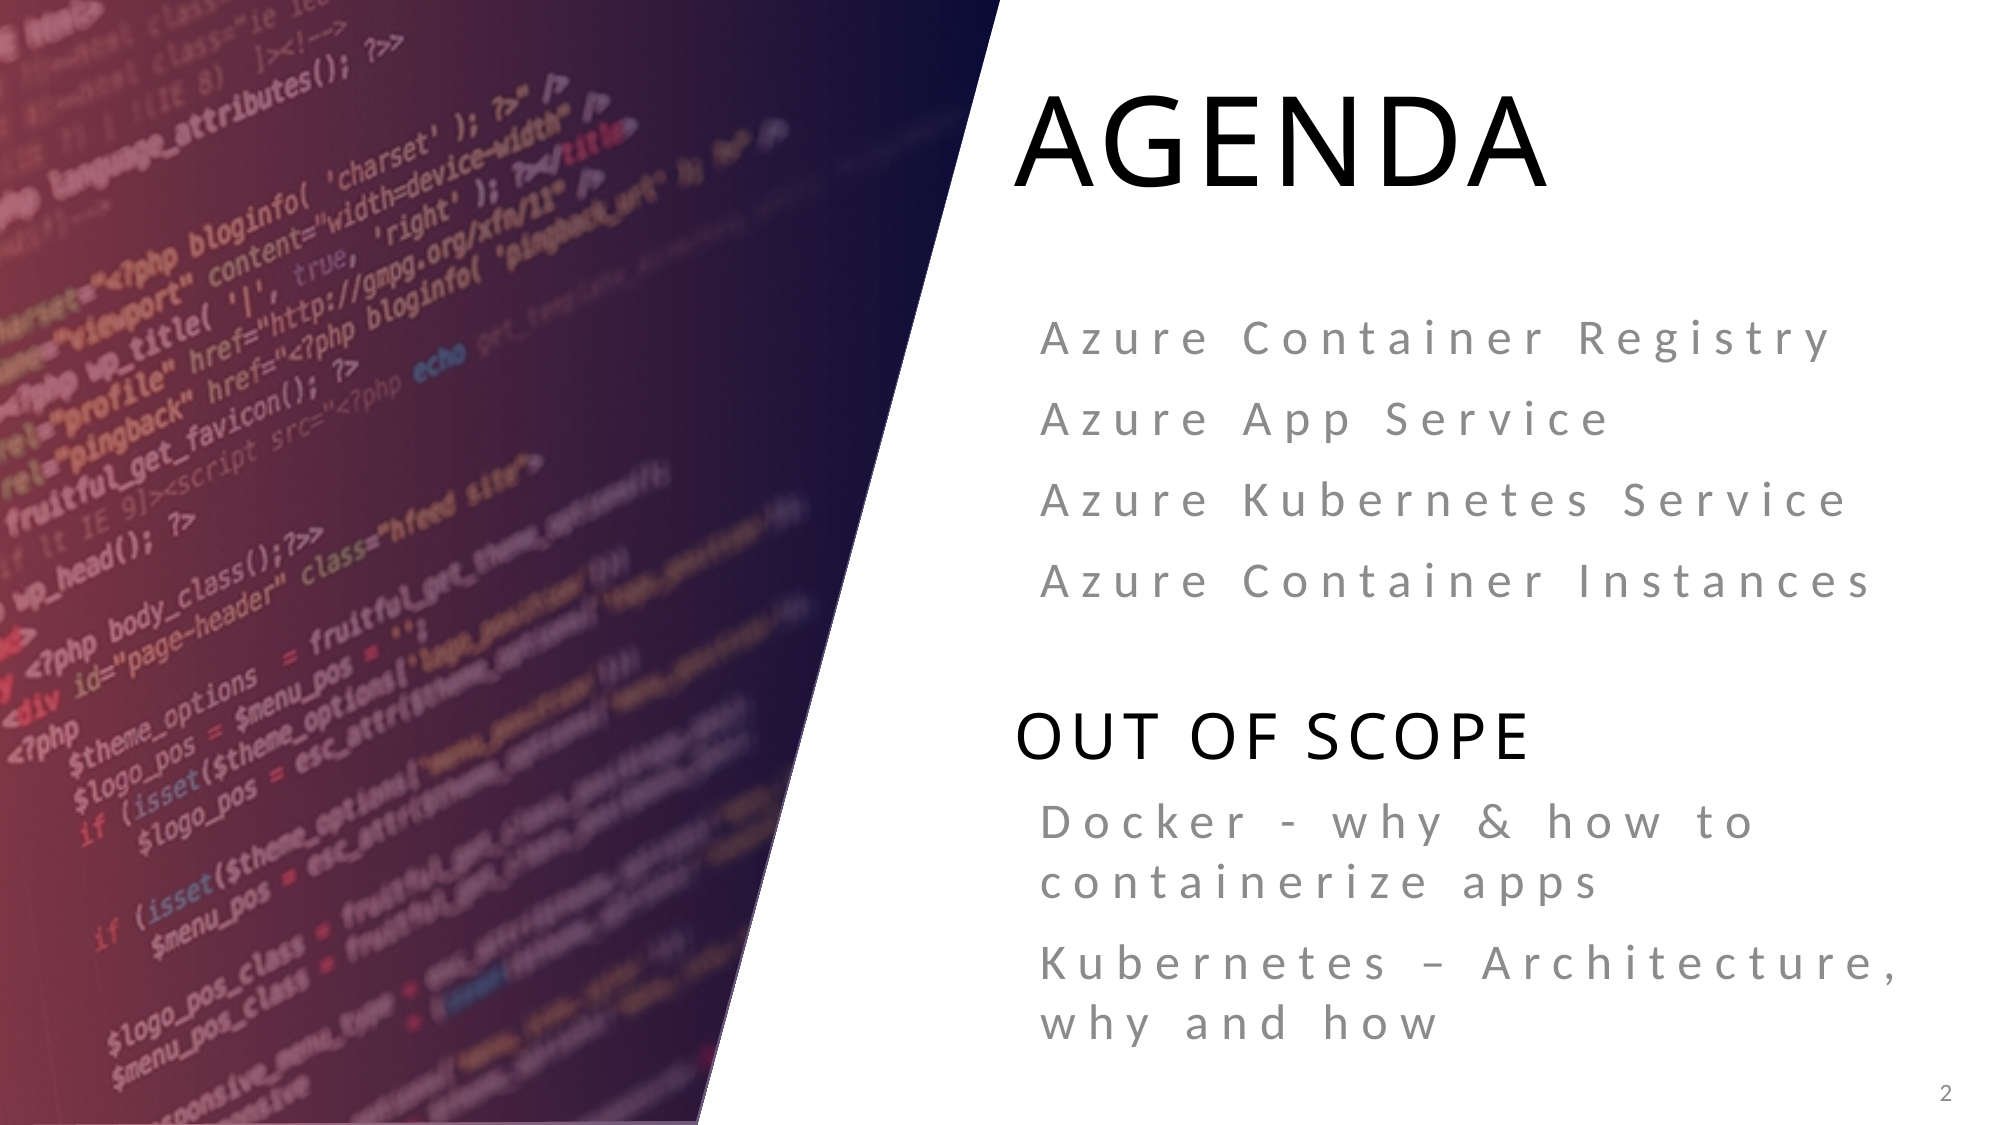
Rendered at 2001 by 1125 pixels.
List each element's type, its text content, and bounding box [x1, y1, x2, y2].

text_box OUT OF SCOPE [1000, 687, 1865, 782]
title AGENDA [1000, 0, 1862, 273]
slide_number 2 [1894, 1061, 1968, 1121]
text_box Azure Container Registry Azure App Service Azure Kubernetes Service Azure Container Instances [1025, 297, 1993, 621]
list Docker - why & how to containerize apps Kubernetes – Architecture, why and how [1025, 781, 1968, 1105]
picture [0, 0, 1000, 1125]
